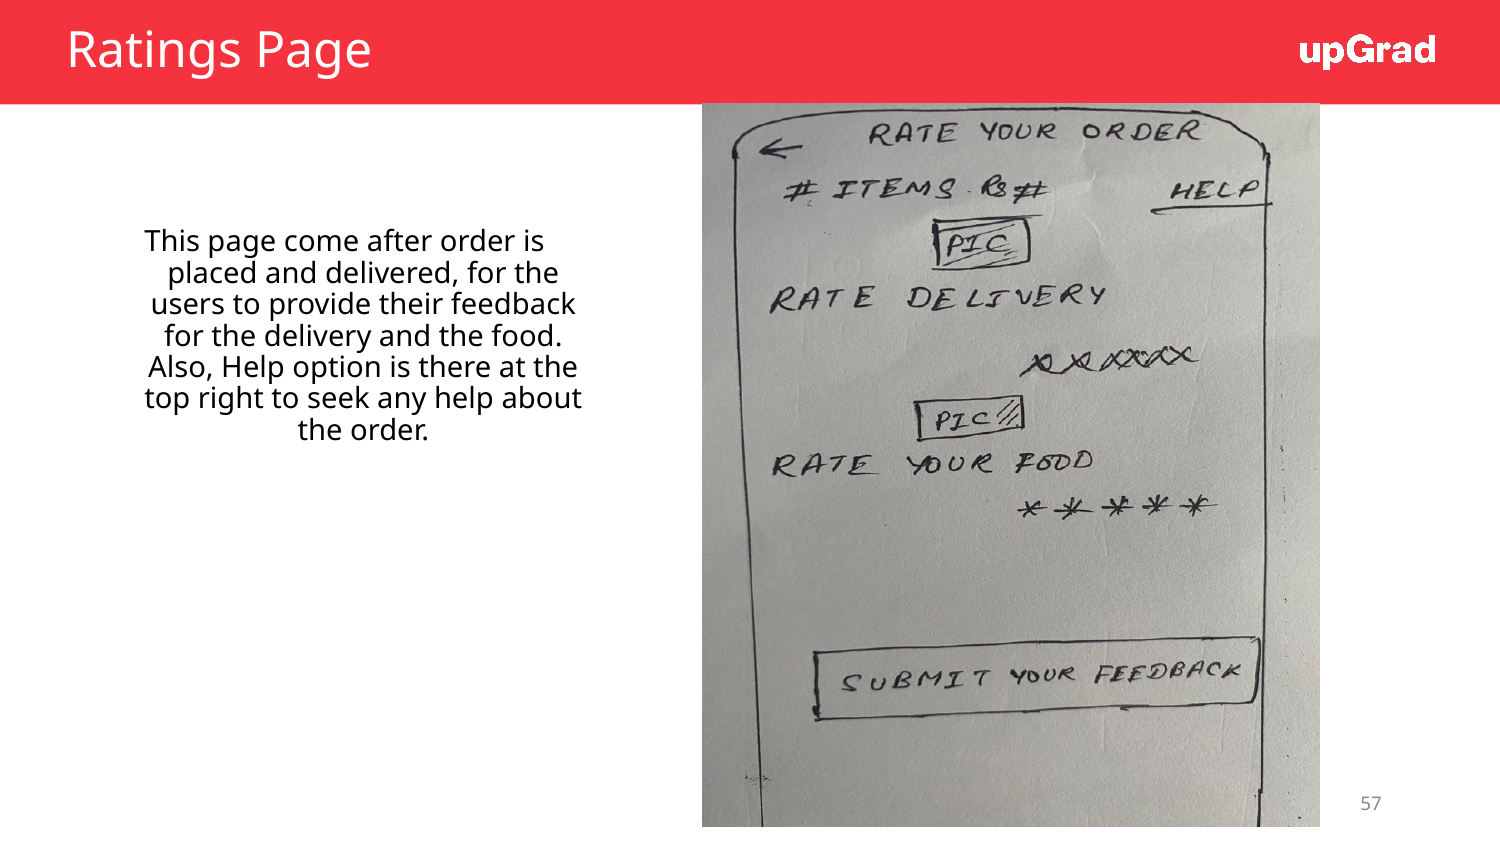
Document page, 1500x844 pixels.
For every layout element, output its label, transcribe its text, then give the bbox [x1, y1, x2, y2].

list This page come after order is placed and delivered, for the users to provide their feedback for the delivery and the food. Also, Help option is there at the top right to seek any help about the order. [51, 219, 600, 607]
title Ratings Page [51, 20, 665, 83]
picture [1300, 34, 1435, 70]
slide_number 57 [1325, 782, 1397, 827]
picture [701, 103, 1320, 828]
